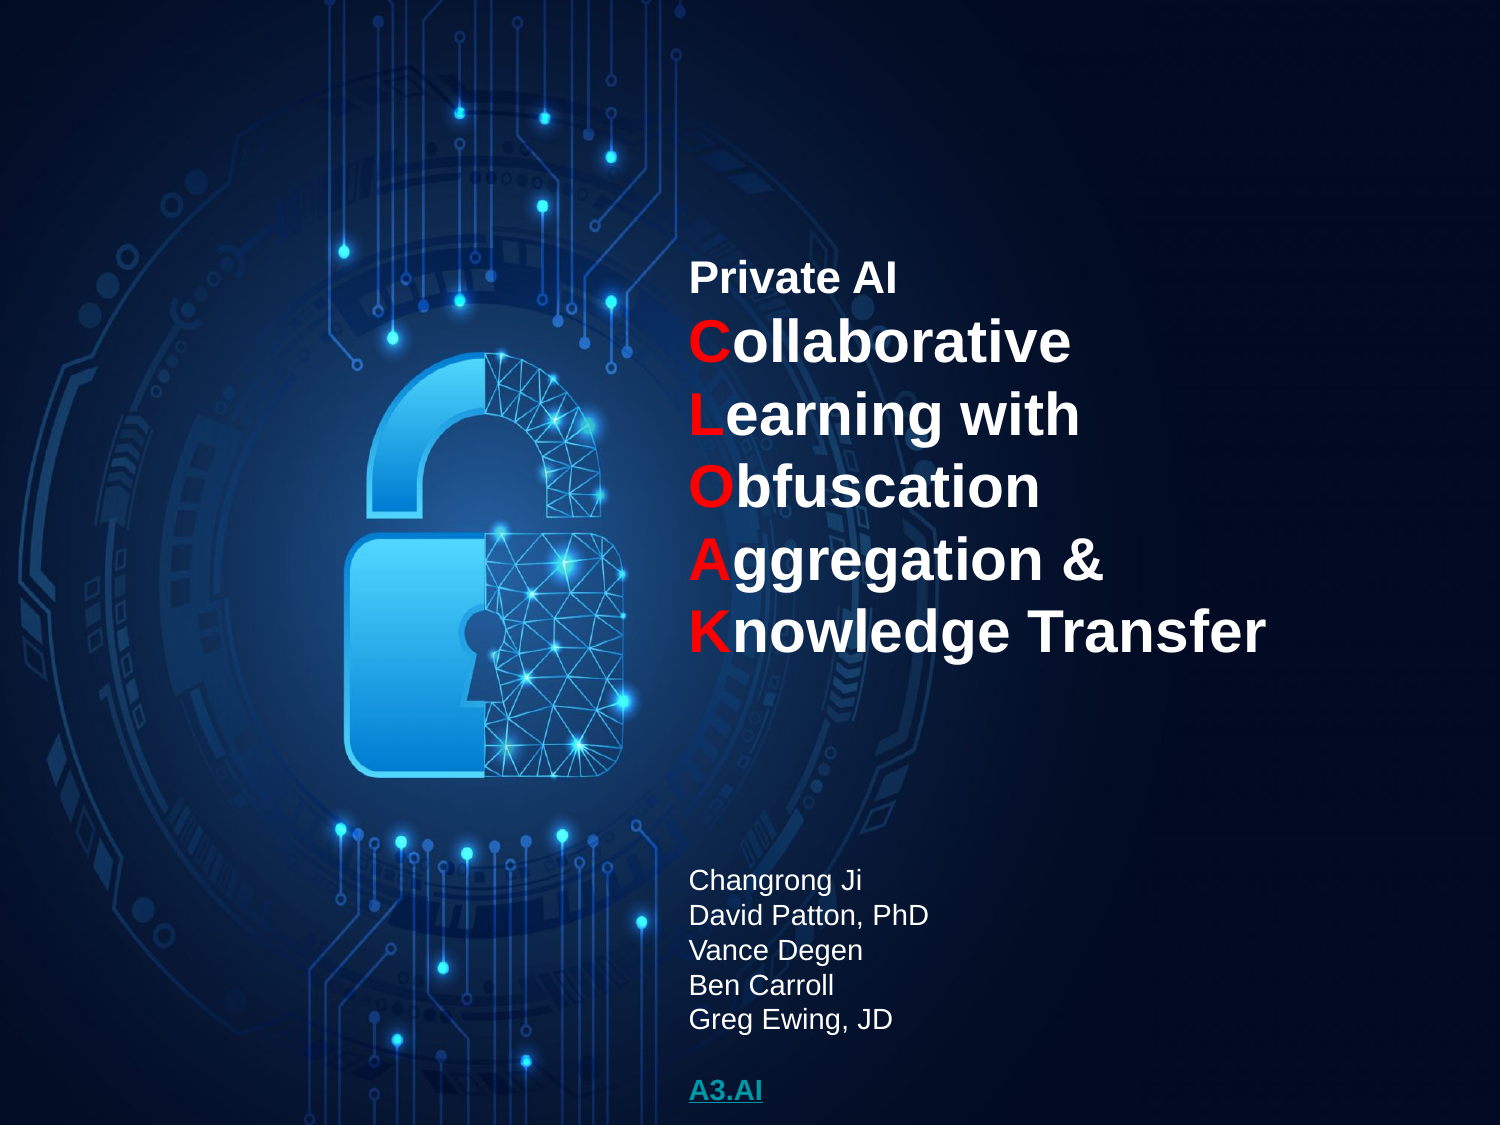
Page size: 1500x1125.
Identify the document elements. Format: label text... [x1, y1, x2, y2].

picture [0, 0, 1500, 1125]
subtitle Changrong Ji David Patton, PhD Vance Degen Ben Carroll Greg Ewing, JD A3.AI [673, 846, 1500, 1125]
title Private AI Collaborative Learning with Obfuscation Aggregation & Knowledge Transfer [673, 444, 1500, 680]
